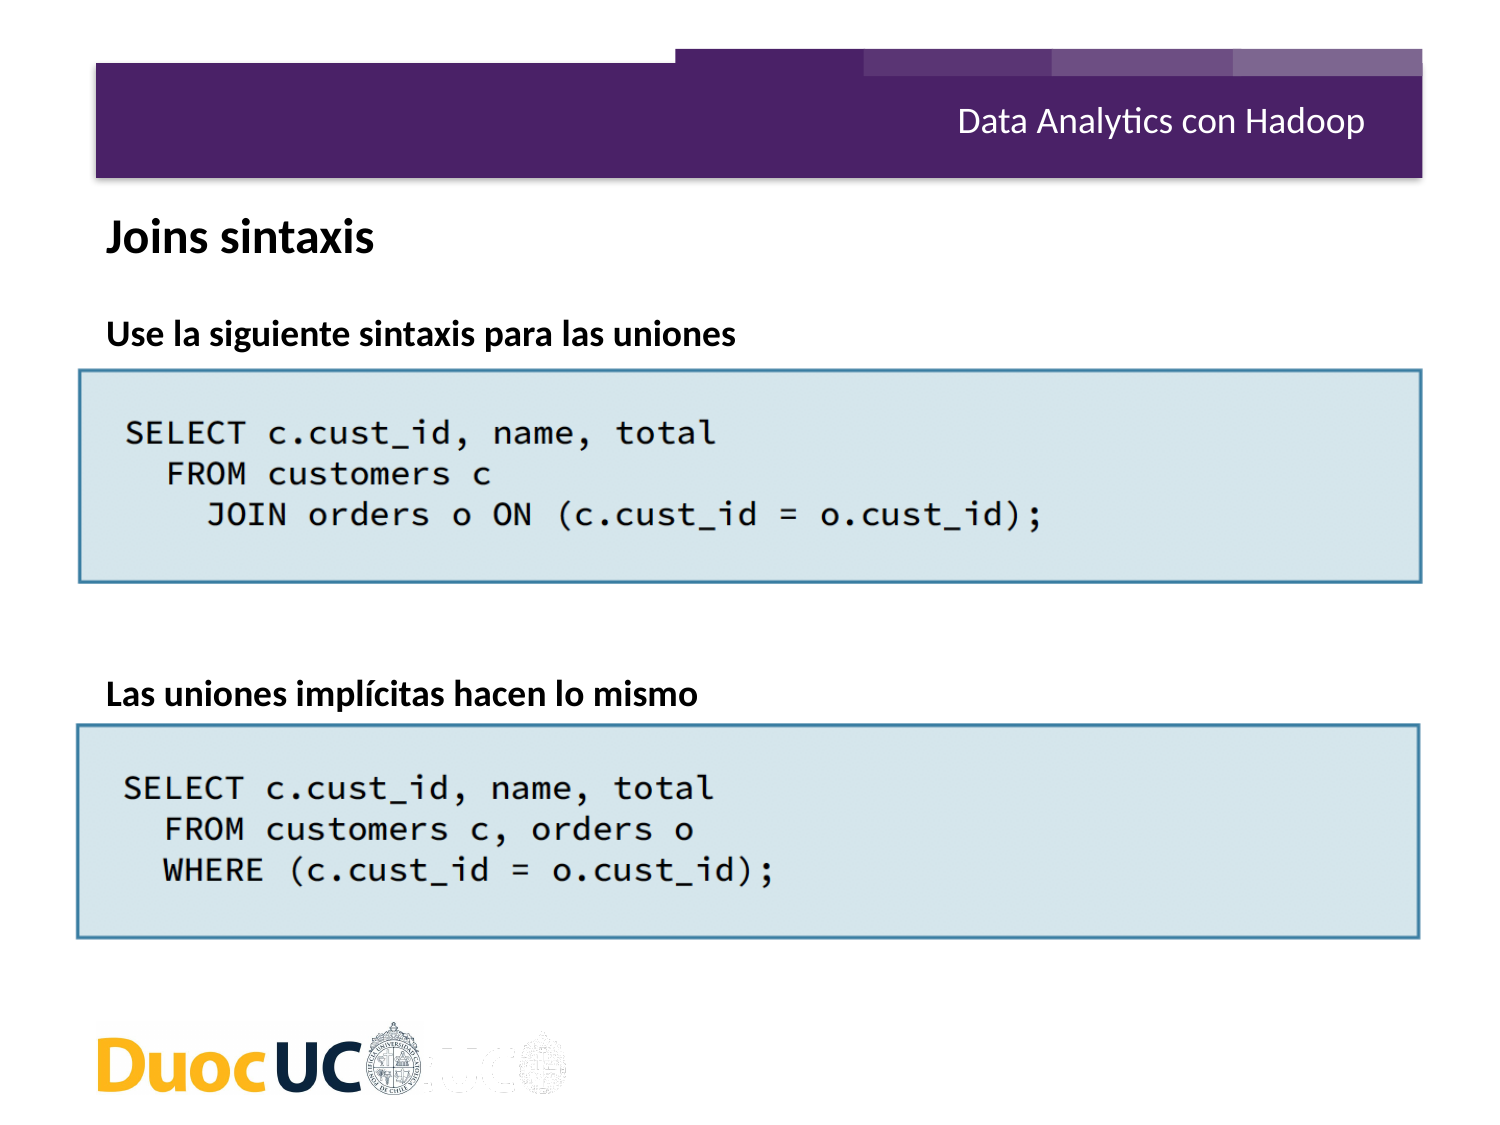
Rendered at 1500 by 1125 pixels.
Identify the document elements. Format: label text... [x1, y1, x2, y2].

text_box Joins sintaxis Use la siguiente sintaxis para las uniones Las uniones implícitas hacen lo mismo [91, 196, 1425, 357]
text_box Data Analytics con Hadoop [847, 88, 1381, 149]
picture [71, 358, 1429, 591]
picture [69, 715, 1431, 948]
text_box Joins sintaxis Use la siguiente sintaxis para las uniones Las uniones implícitas hacen lo mismo [91, 598, 1425, 714]
picture [96, 1021, 566, 1095]
